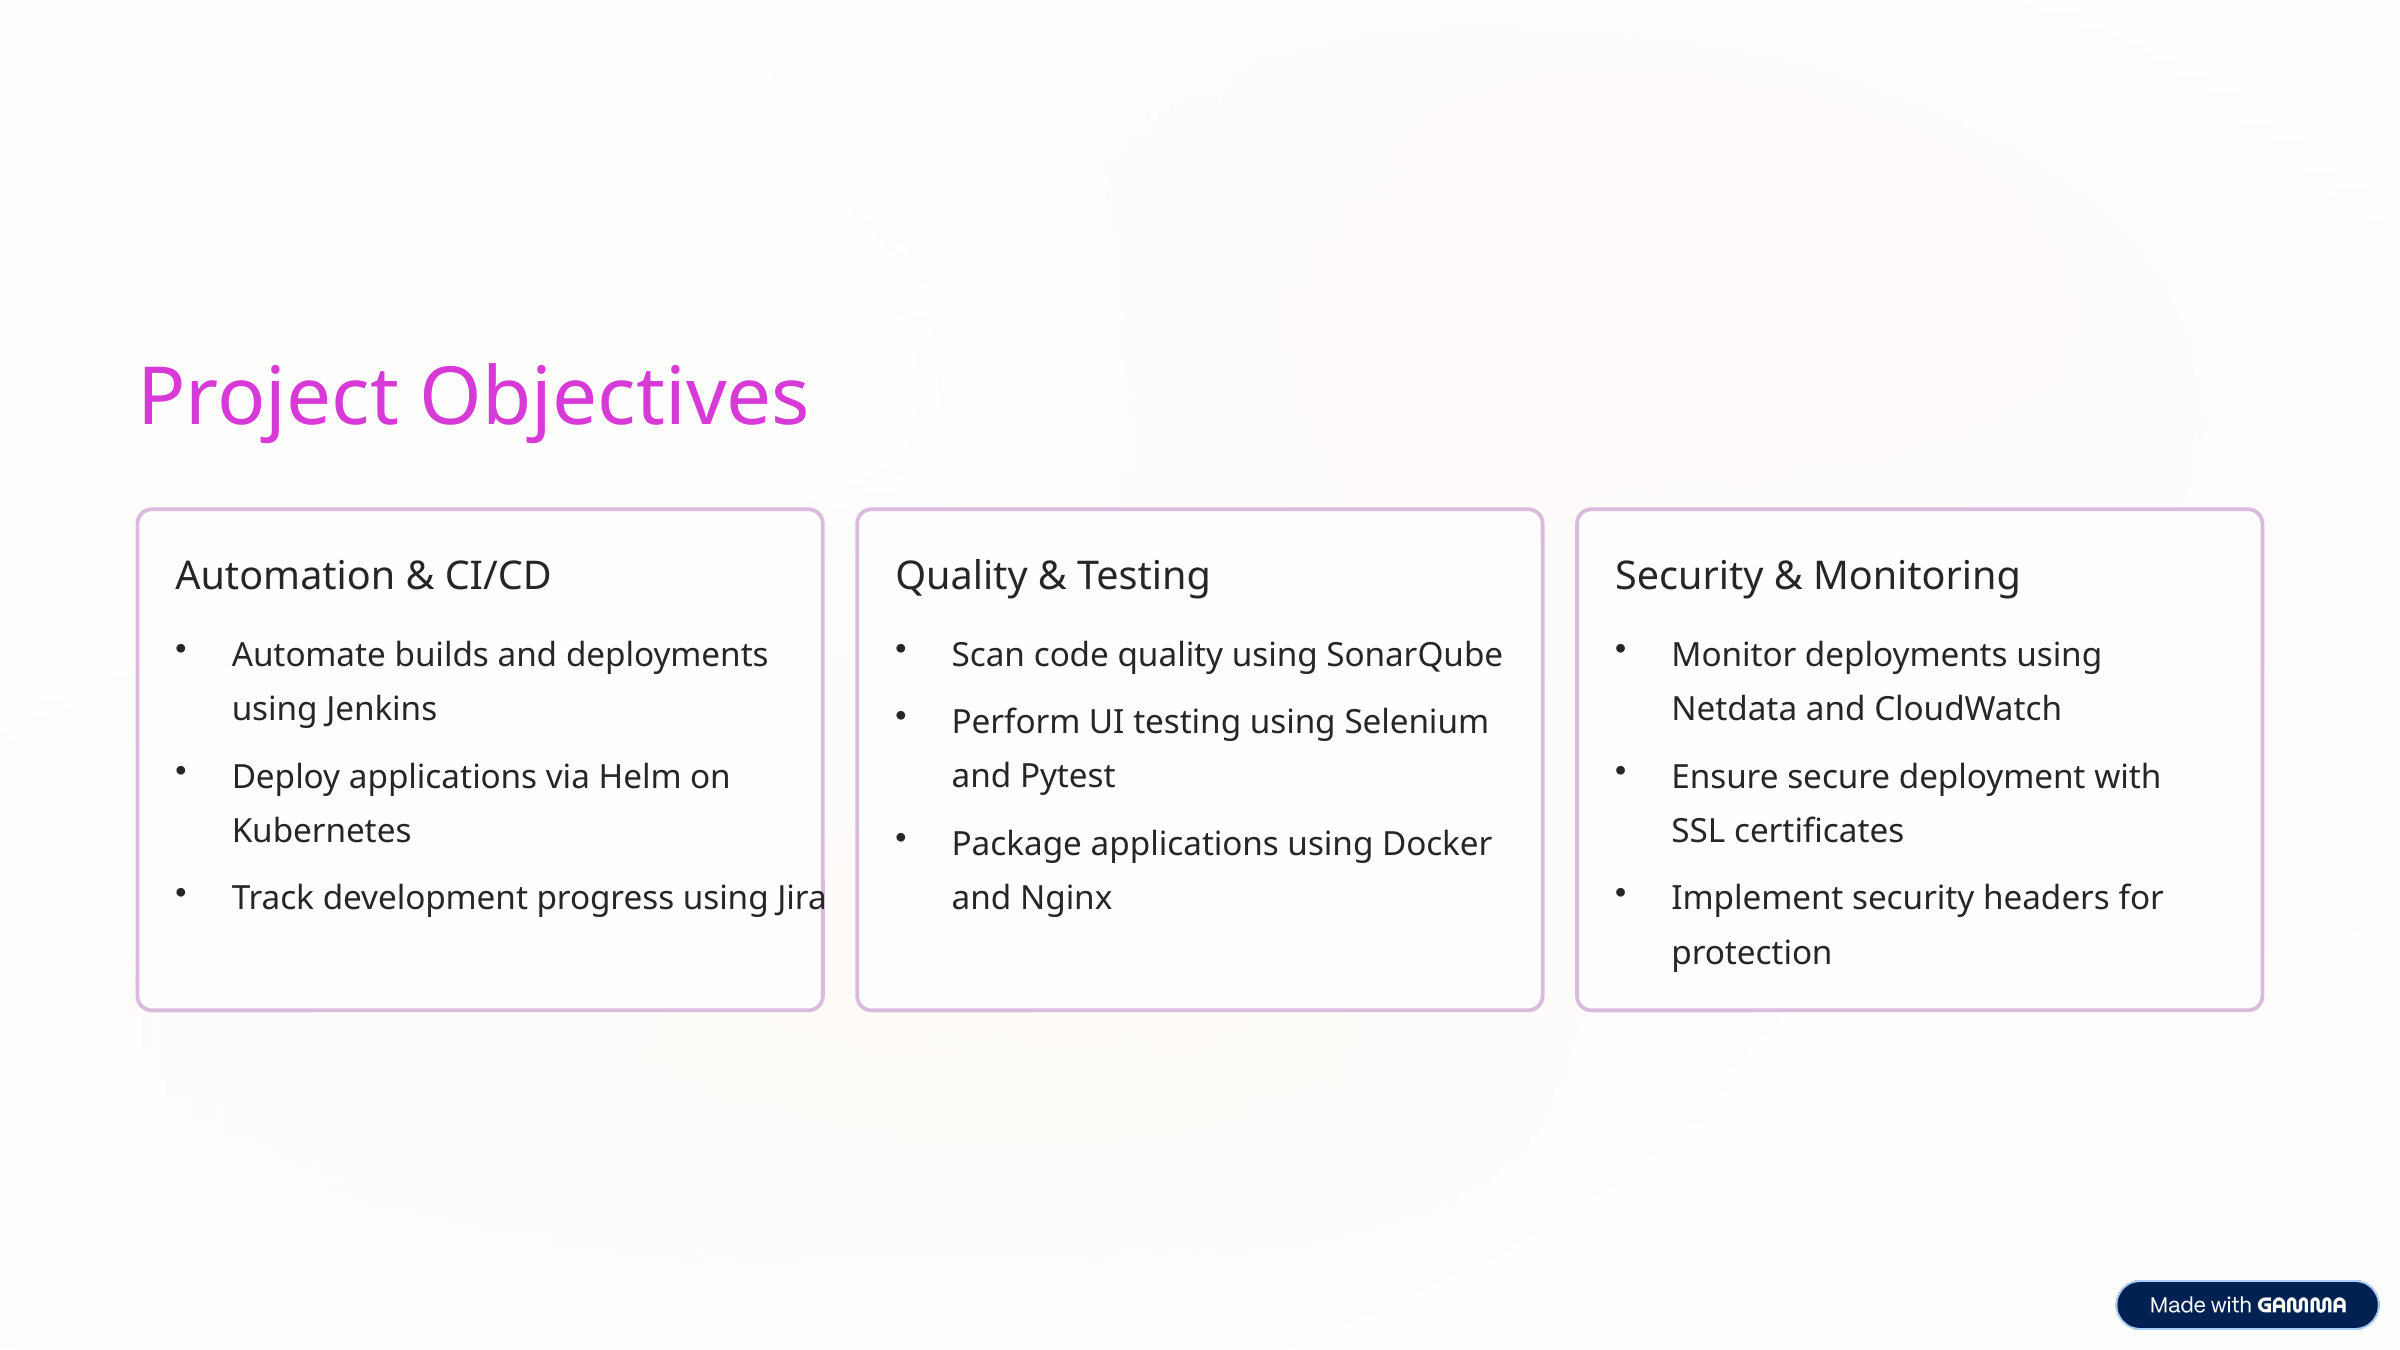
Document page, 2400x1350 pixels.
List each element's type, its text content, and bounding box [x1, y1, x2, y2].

text_box Deploy applications via Helm on Kubernetes [175, 740, 785, 851]
text_box [137, 509, 823, 1011]
text_box Monitor deployments using Netdata and CloudWatch [1615, 618, 2225, 729]
text_box [857, 509, 1543, 1011]
text_box Quality & Testing [895, 547, 1300, 598]
text_box Track development progress using Jira [175, 862, 785, 918]
text_box Implement security headers for protection [1615, 862, 2225, 973]
text_box Automate builds and deployments using Jenkins [175, 618, 785, 729]
text_box Project Objectives [137, 339, 946, 441]
text_box Perform UI testing using Selenium and Pytest [895, 685, 1505, 796]
text_box Security & Monitoring [1615, 547, 2022, 598]
text_box Automation & CI/CD [175, 547, 580, 598]
text_box Package applications using Docker and Nginx [895, 807, 1505, 918]
text_box Scan code quality using SonarQube [895, 618, 1505, 674]
text_box [1577, 509, 2263, 1011]
picture [2106, 1271, 2389, 1339]
text_box Ensure secure deployment with SSL certificates [1615, 740, 2225, 851]
